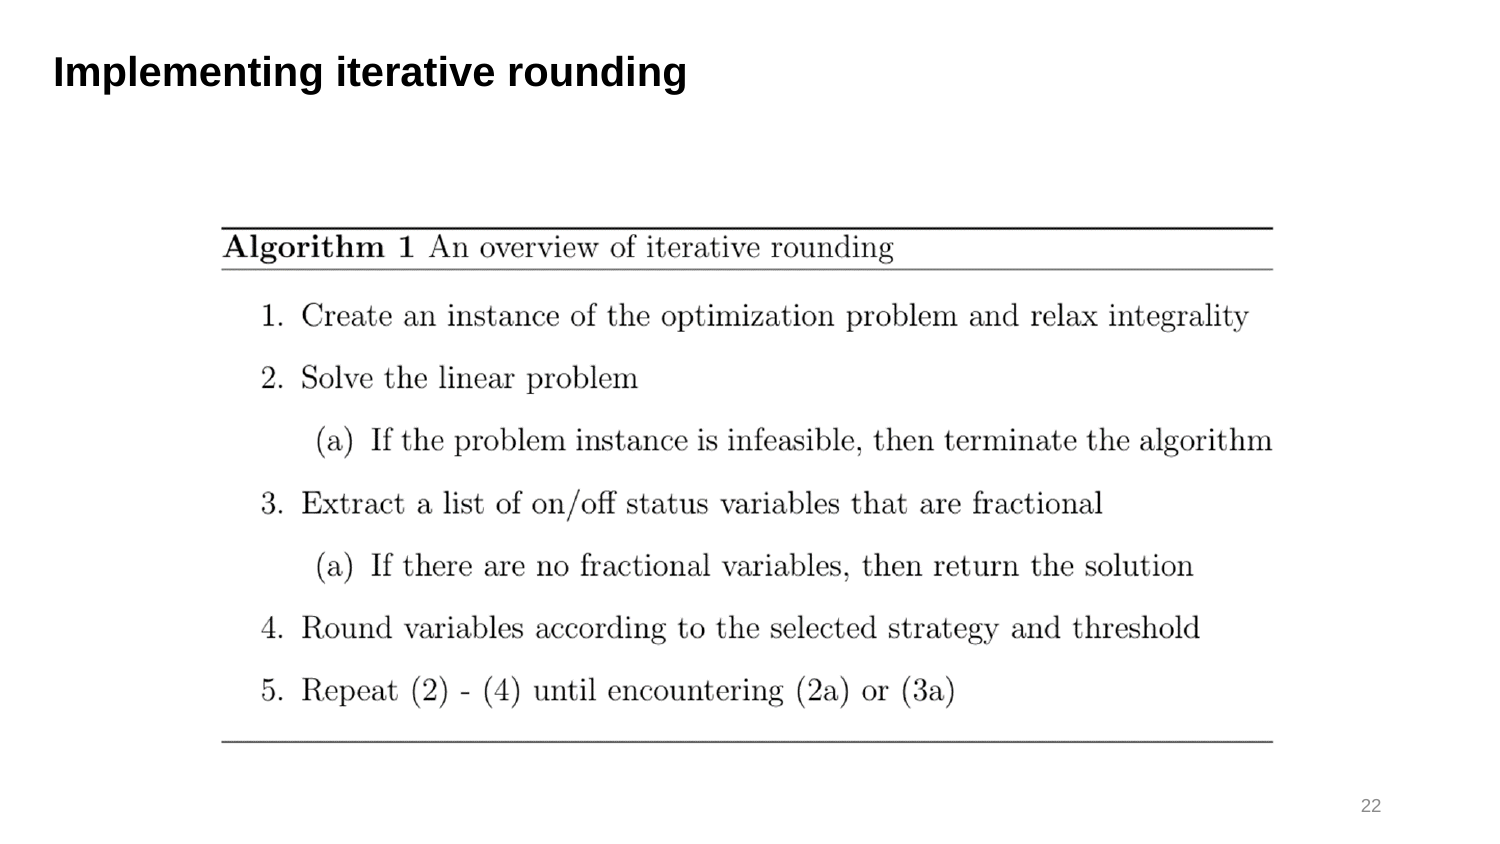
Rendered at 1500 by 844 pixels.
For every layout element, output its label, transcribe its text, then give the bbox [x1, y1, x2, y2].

picture [203, 208, 1297, 763]
text_box Implementing iterative rounding [53, 44, 1378, 95]
slide_number 22 [1059, 782, 1397, 827]
